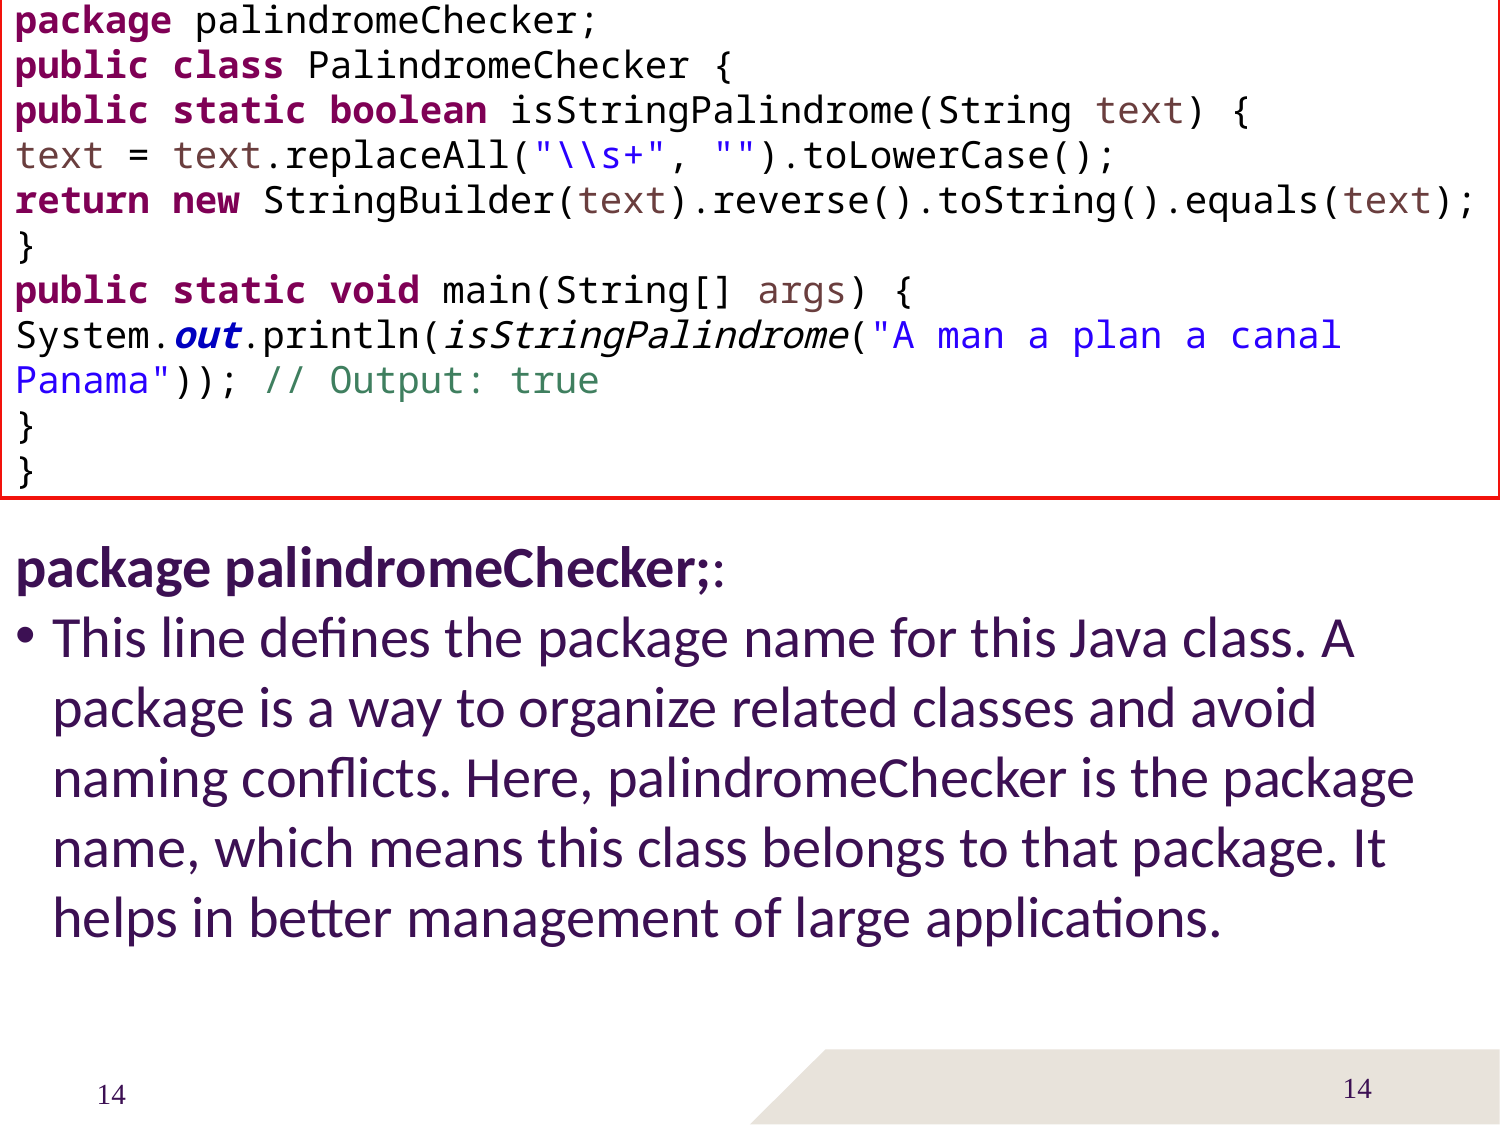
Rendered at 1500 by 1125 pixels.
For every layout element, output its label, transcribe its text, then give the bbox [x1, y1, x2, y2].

slide_number 14 [81, 1068, 156, 1109]
text_box package palindromeChecker; public class PalindromeChecker { public static boolean isStringPalindrome(String text) { text = text.replaceAll("\\s+", "").toLowerCase(); return new StringBuilder(text).reverse().toString().equals(text); } public static void main(String[] args) { System.out.println(isStringPalindrome("A man a plan a canal Panama")); // Output: true } } [0, 0, 1500, 498]
text_box package palindromeChecker;: This line defines the package name for this Java class. A package is a way to organize related classes and avoid naming conflicts. Here, palindromeChecker is the package name, which means this class belongs to that package. It helps in better management of large applications. [0, 522, 1500, 980]
text_box 14 [1074, 1049, 1388, 1125]
